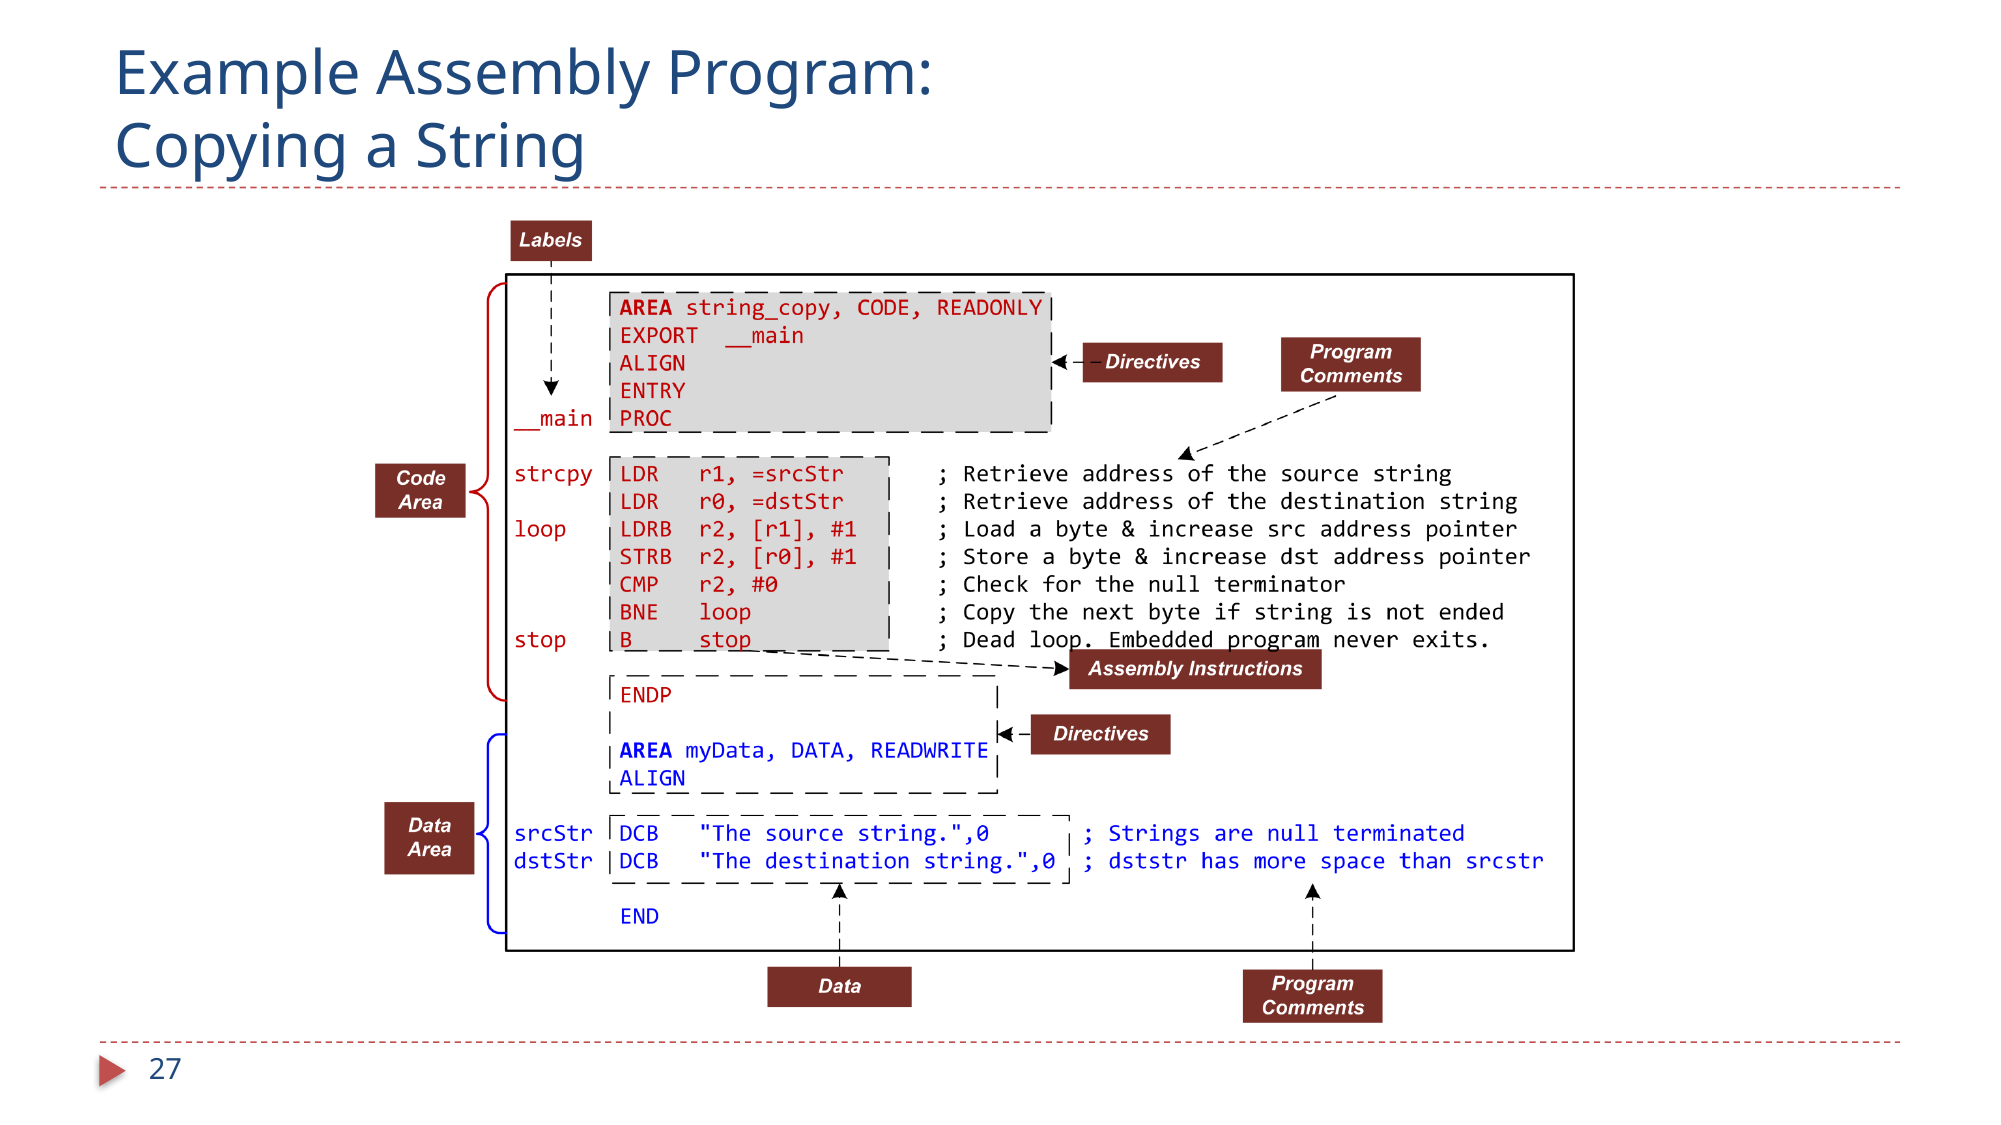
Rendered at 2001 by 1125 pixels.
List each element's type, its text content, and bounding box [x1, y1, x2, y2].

title Example Assembly Program: Copying a String [99, 24, 1900, 188]
picture [375, 220, 1576, 1023]
slide_number 27 [133, 1042, 568, 1103]
